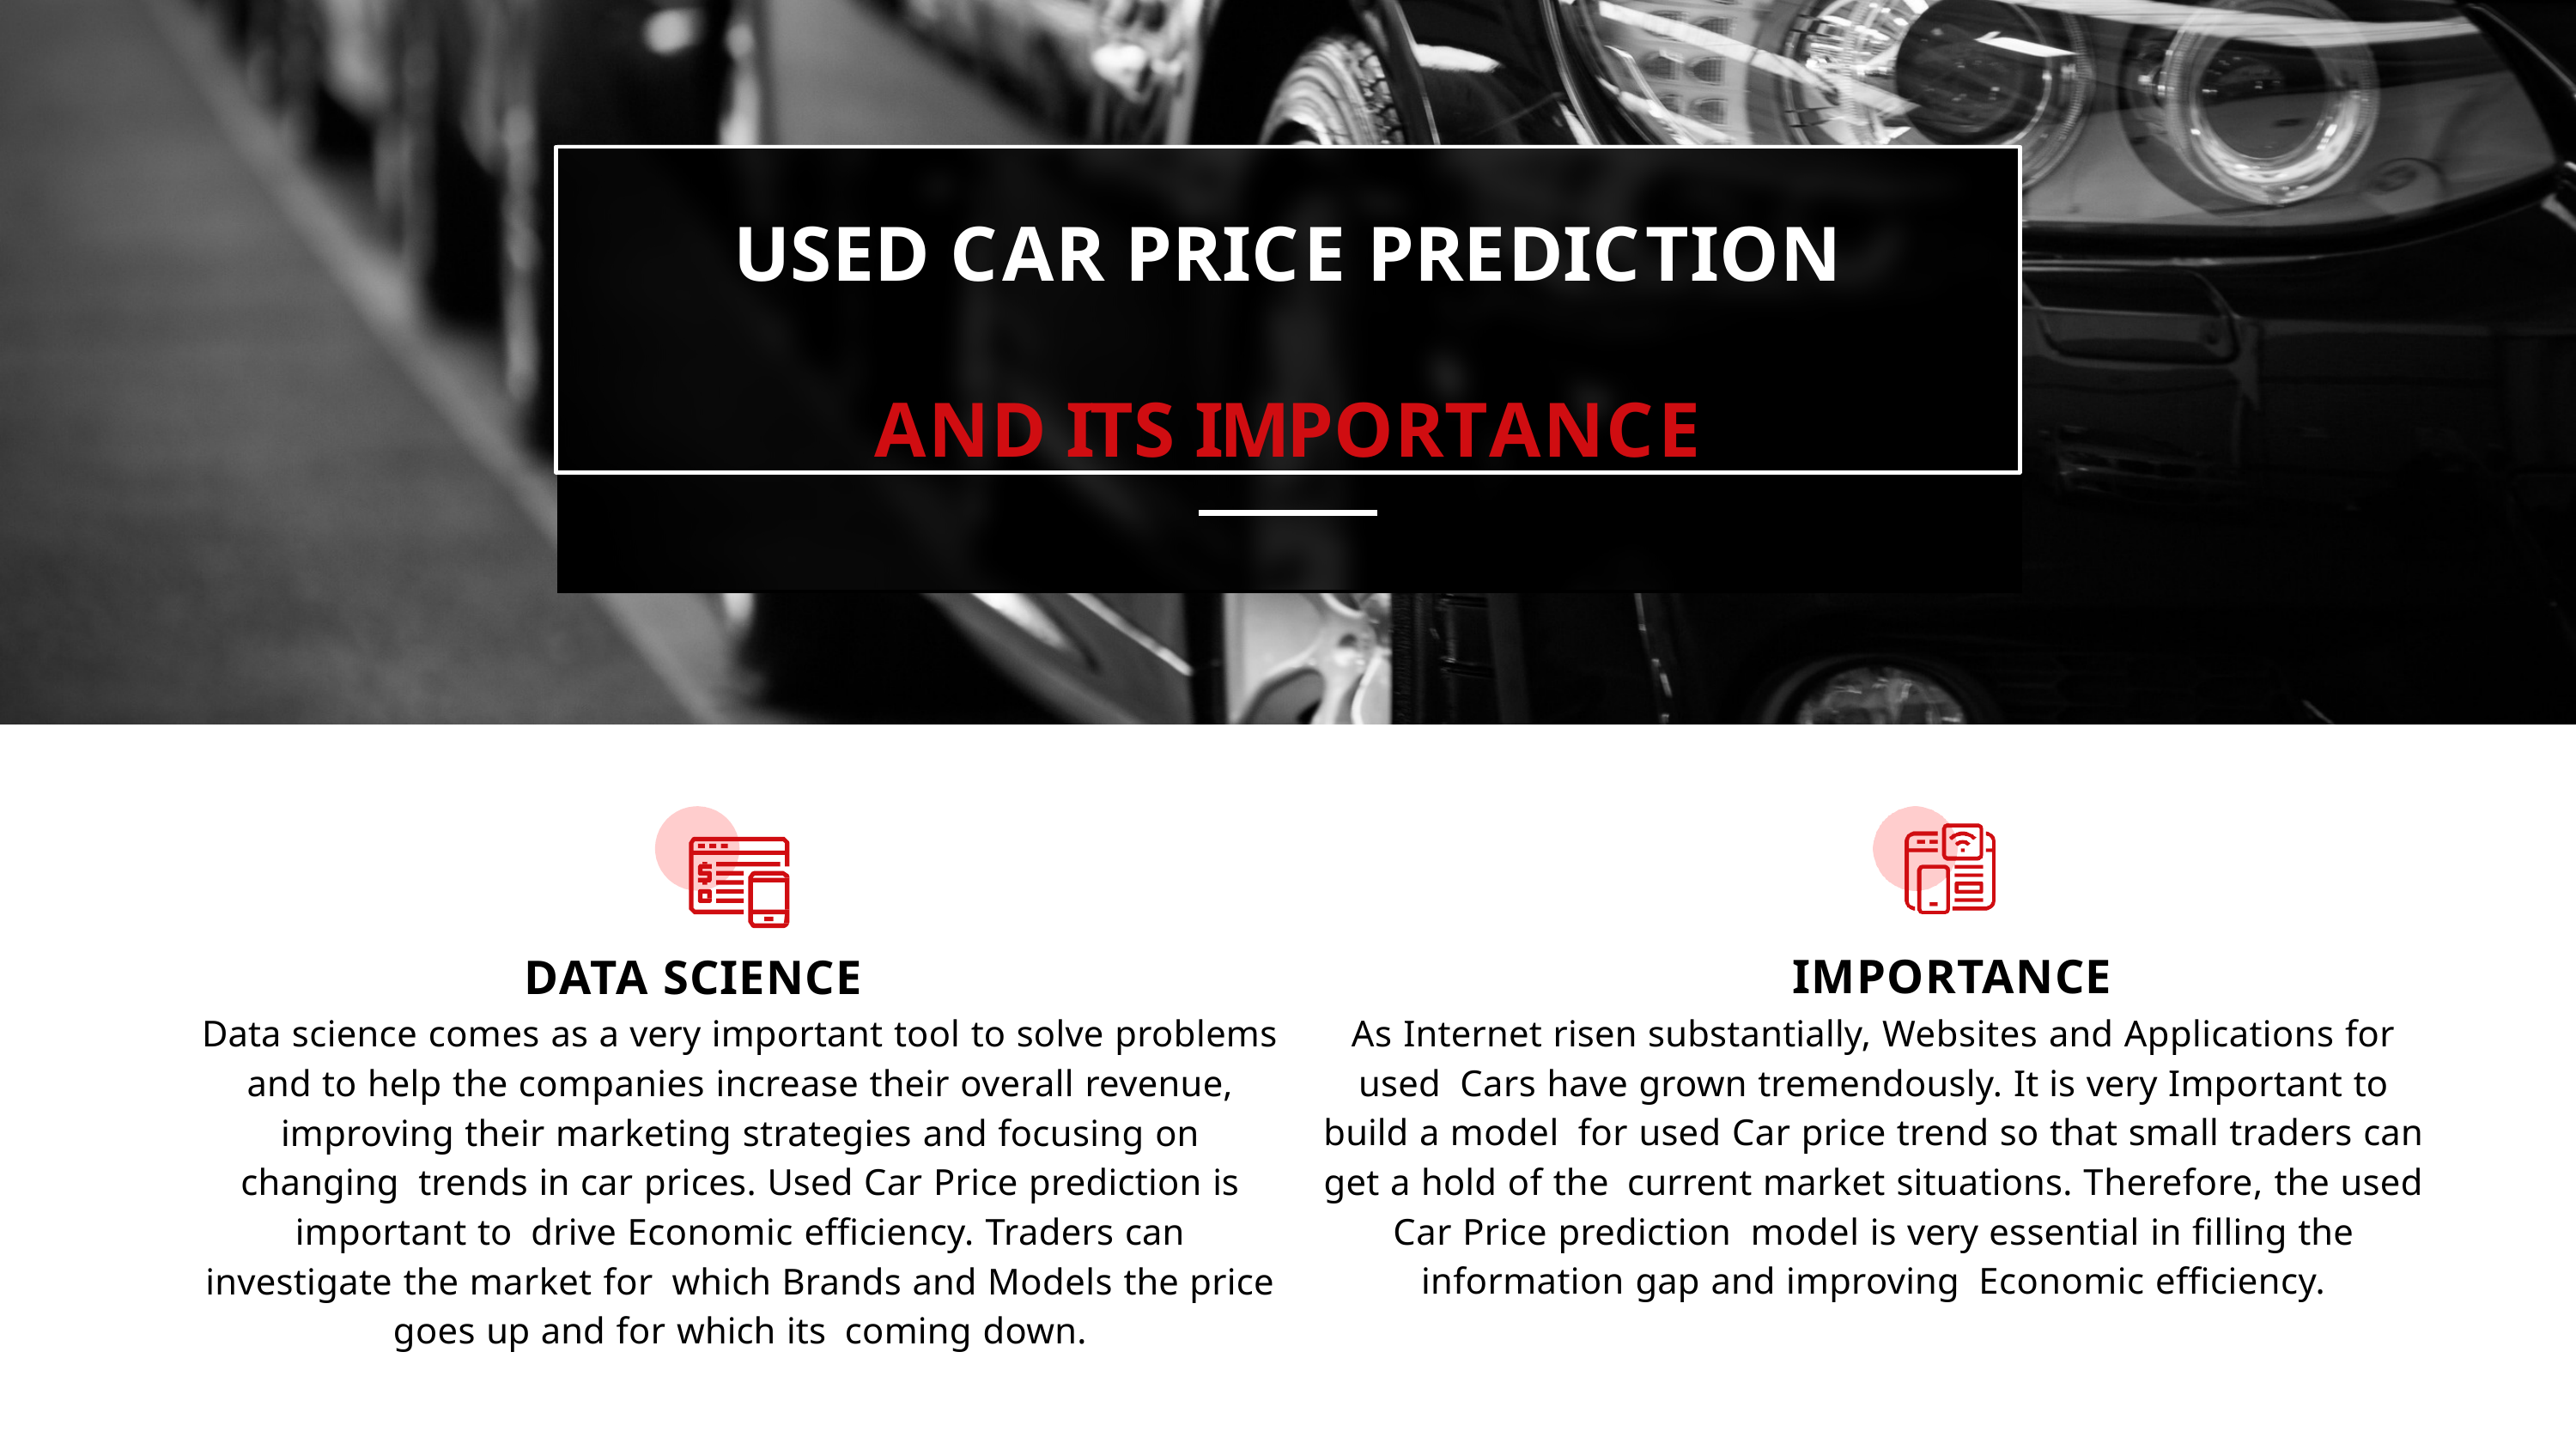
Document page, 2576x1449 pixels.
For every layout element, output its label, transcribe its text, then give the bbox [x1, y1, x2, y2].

text_box DATA SCIENCE Data science comes as a very important tool to solve problems and to help the companies increase their overall revenue, improving their marketing strategies and focusing on changing trends in car prices. Used Car Price prediction is important to drive Economic efficiency. Traders can investigate the market for which Brands and Models the price goes up and for which its coming down. [199, 938, 1280, 1352]
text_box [654, 805, 790, 929]
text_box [0, 0, 2576, 724]
text_box IMPORTANCE As Internet risen substantially, Websites and Applications for used Cars have grown tremendously. It is very Important to build a model for used Car price trend so that small traders can get a hold of the current market situations. Therefore, the used Car Price prediction model is very essential in filling the information gap and improving Economic efficiency. [1312, 938, 2433, 1302]
picture [1872, 805, 1996, 915]
